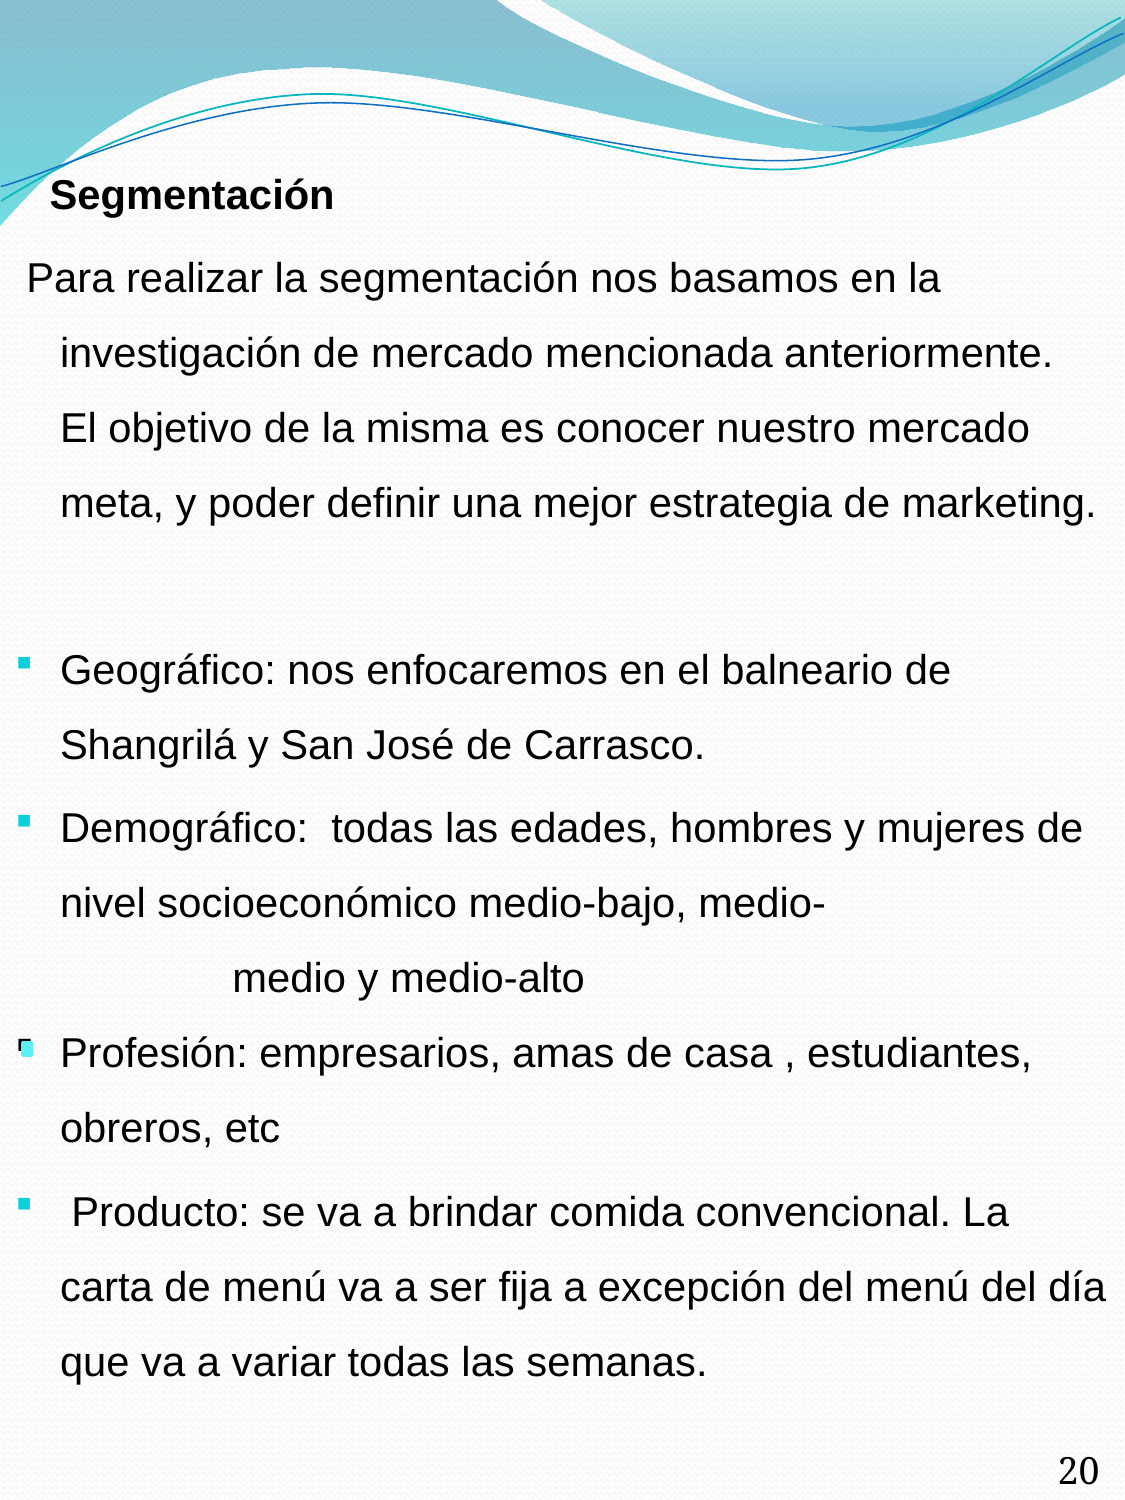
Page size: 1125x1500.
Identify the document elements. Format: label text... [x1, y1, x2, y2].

text_box 20 [1042, 1439, 1125, 1499]
text_box [21, 1041, 33, 1057]
list Segmentación Para realizar la segmentación nos basamos en la investigación de mercado mencionada anteriormente. El objetivo de la misma es conocer nuestro mercado meta, y poder definir una mejor estrategia de marketing. Geográfico: nos enfocaremos en el balneario de Shangrilá y San José de Carrasco. Demográfico: todas las edades, hombres y mujeres de nivel socioeconómico medio-bajo, medio- medio y medio-alto Profesión: empresarios, amas de casa , estudiantes, obreros, etc Producto: se va a brindar comida convencional. La carta de menú va a ser fija a excepción del menú del día que va a variar todas las semanas. [0, 76, 1125, 1419]
